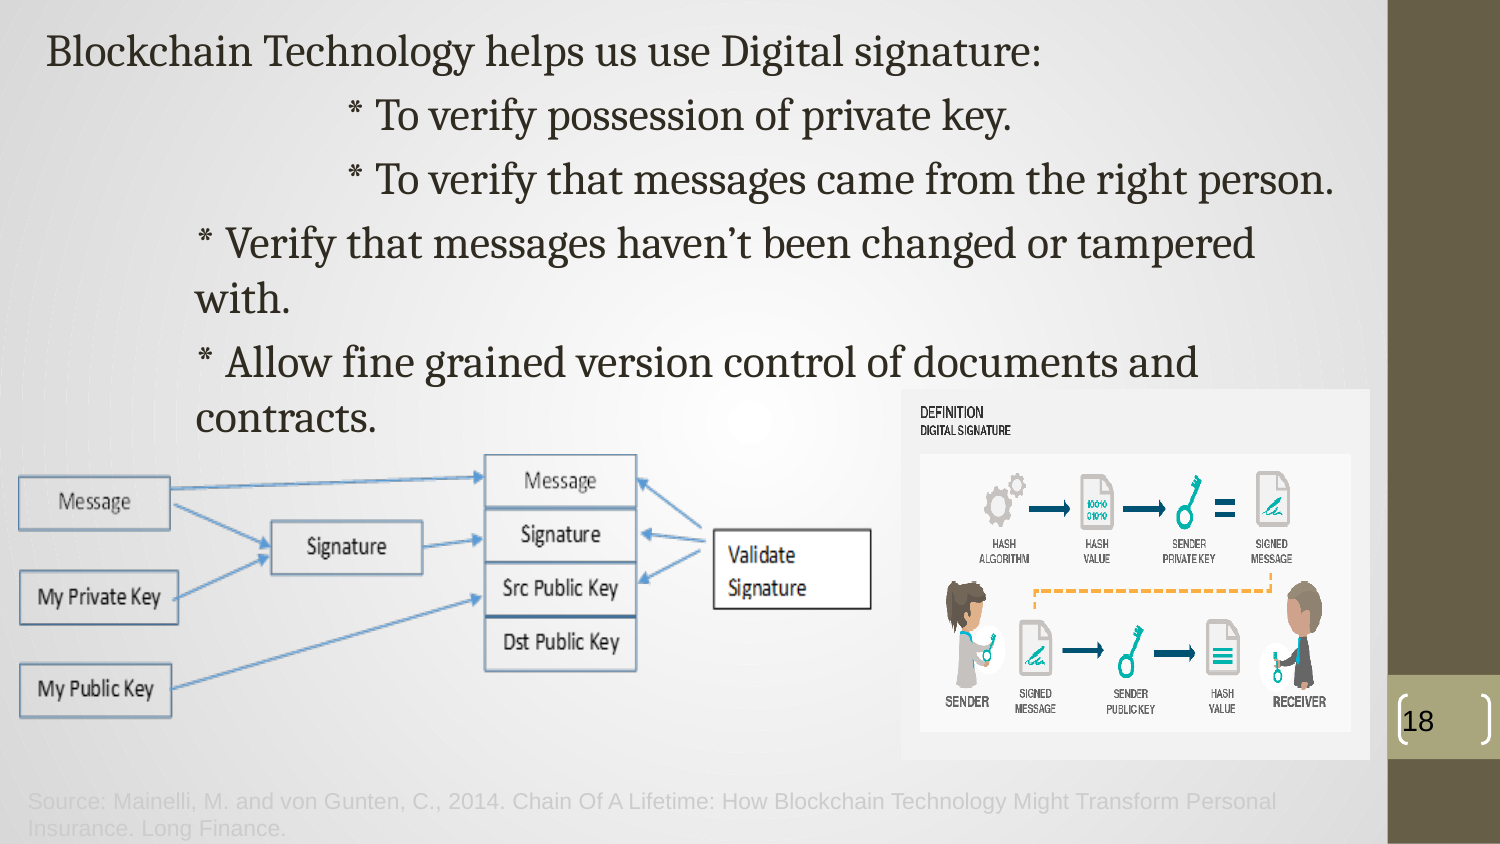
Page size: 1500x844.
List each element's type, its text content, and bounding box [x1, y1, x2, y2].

text_box Source: Mainelli, M. and von Gunten, C., 2014. Chain Of A Lifetime: How Blockchain Technology Might Transform Personal Insurance. Long Finance. [12, 768, 1383, 844]
list Blockchain Technology helps us use Digital signature: * To verify possession of private key. * To verify that messages came from the right person. * Verify that messages haven’t been changed or tampered with. * Allow fine grained version control of documents and contracts. [30, 5, 1361, 480]
picture [901, 389, 1370, 760]
slide_number ‹#› [1397, 693, 1492, 746]
picture [17, 454, 873, 722]
